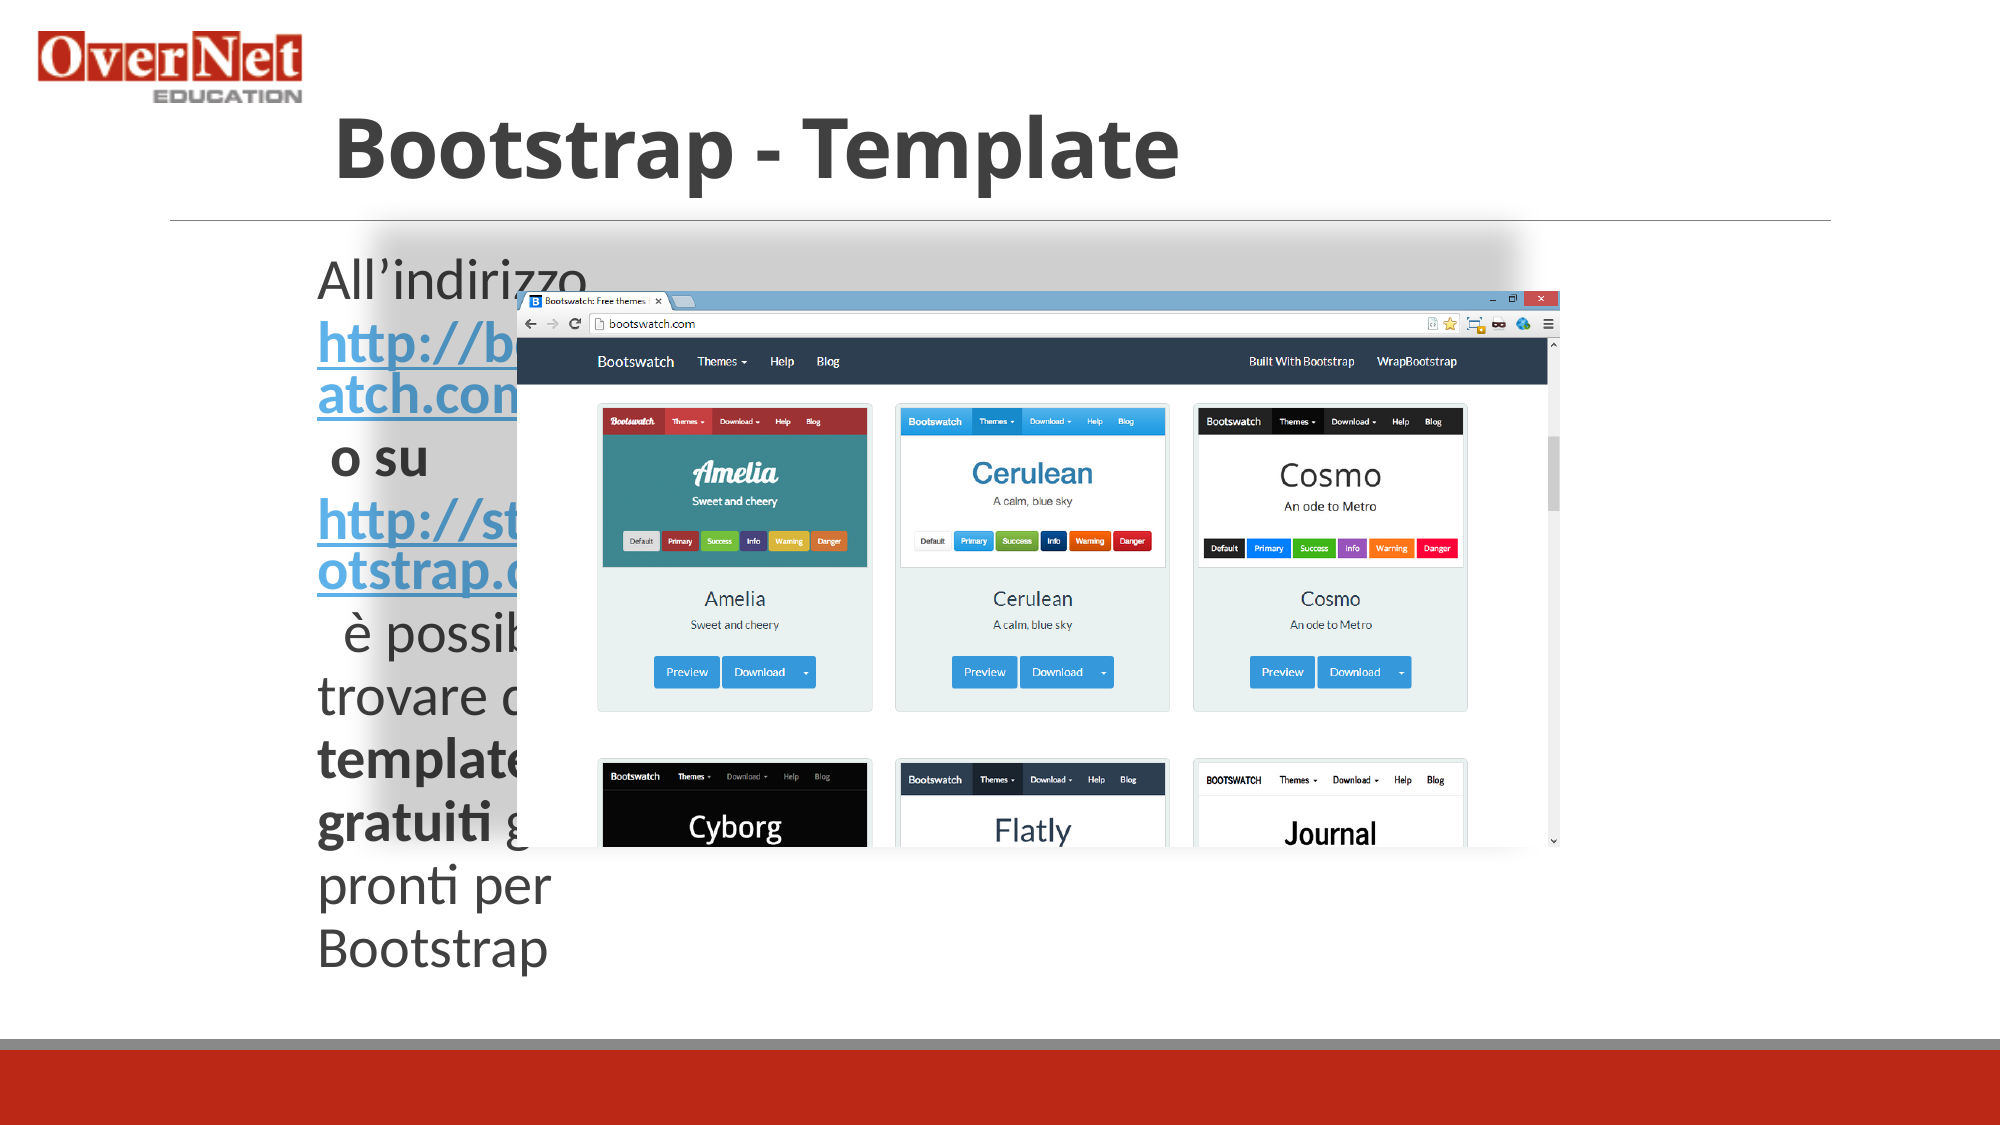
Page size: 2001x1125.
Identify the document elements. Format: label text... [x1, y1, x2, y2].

picture [35, 31, 304, 103]
list All’indirizzo http://bootswatch.com/ o su http://startbootstrap.com/ è possibile trovare dei template gratuiti già pronti per Bootstrap [317, 242, 676, 1083]
title Bootstrap - Template [317, 42, 1668, 204]
picture [516, 290, 1561, 848]
